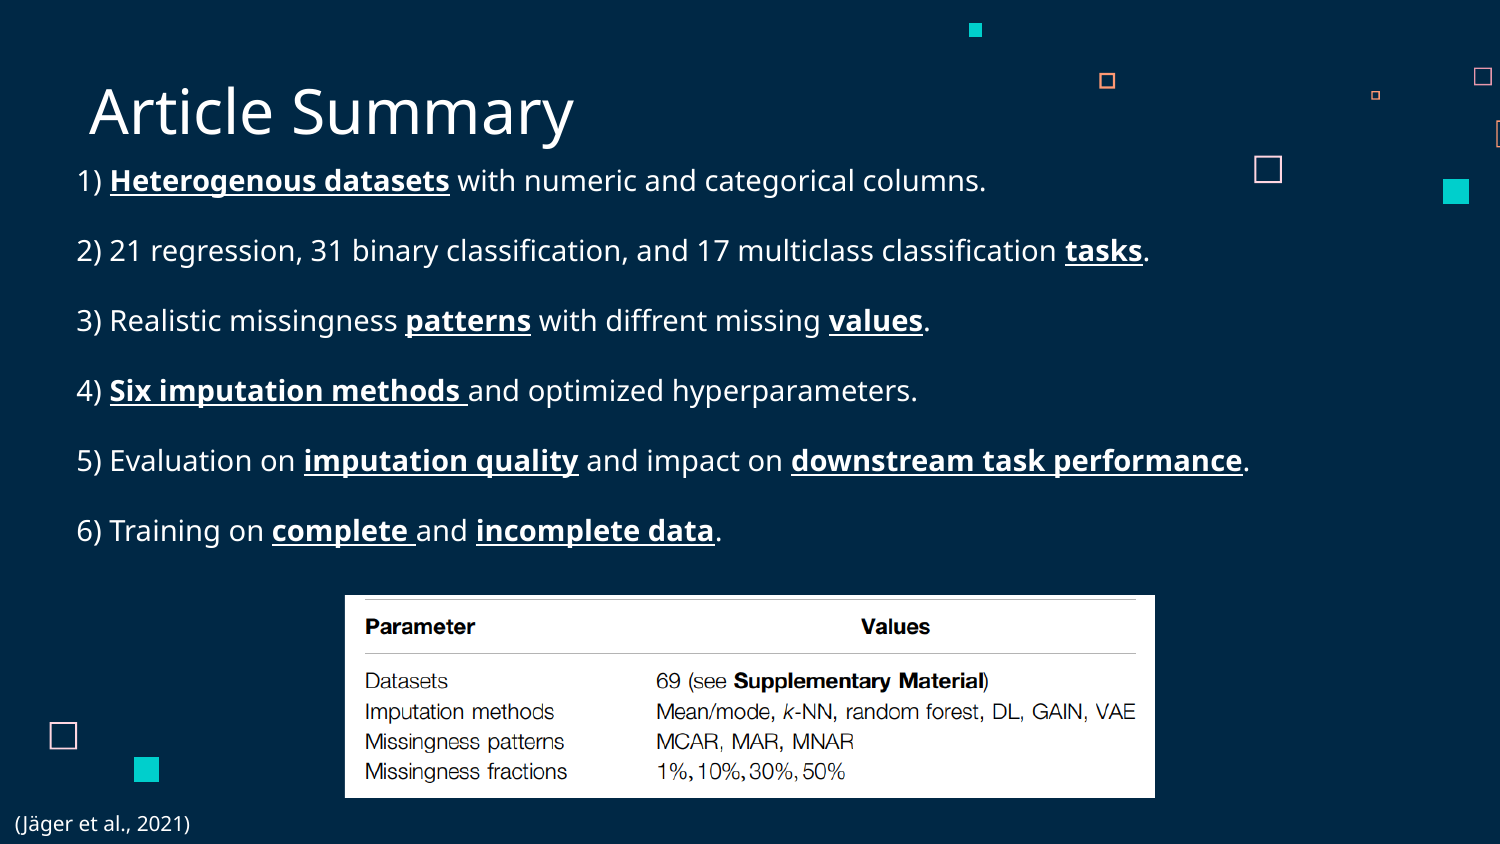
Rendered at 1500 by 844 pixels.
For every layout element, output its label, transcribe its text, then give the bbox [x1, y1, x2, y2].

title Article Summary [74, 67, 1090, 147]
subtitle 1) Heterogenous datasets with numeric and categorical columns. 2) 21 regression, 31 binary classification, and 17 multiclass classification tasks. 3) Realistic missingness patterns with diffrent missing values. 4) Six imputation methods and optimized hyperparameters. 5) Evaluation on imputation quality and impact on downstream task performance. 6) Training on complete and incomplete data. [42, 147, 1458, 751]
text_box (Jäger et al., 2021) [0, 803, 212, 844]
picture [344, 595, 1156, 798]
